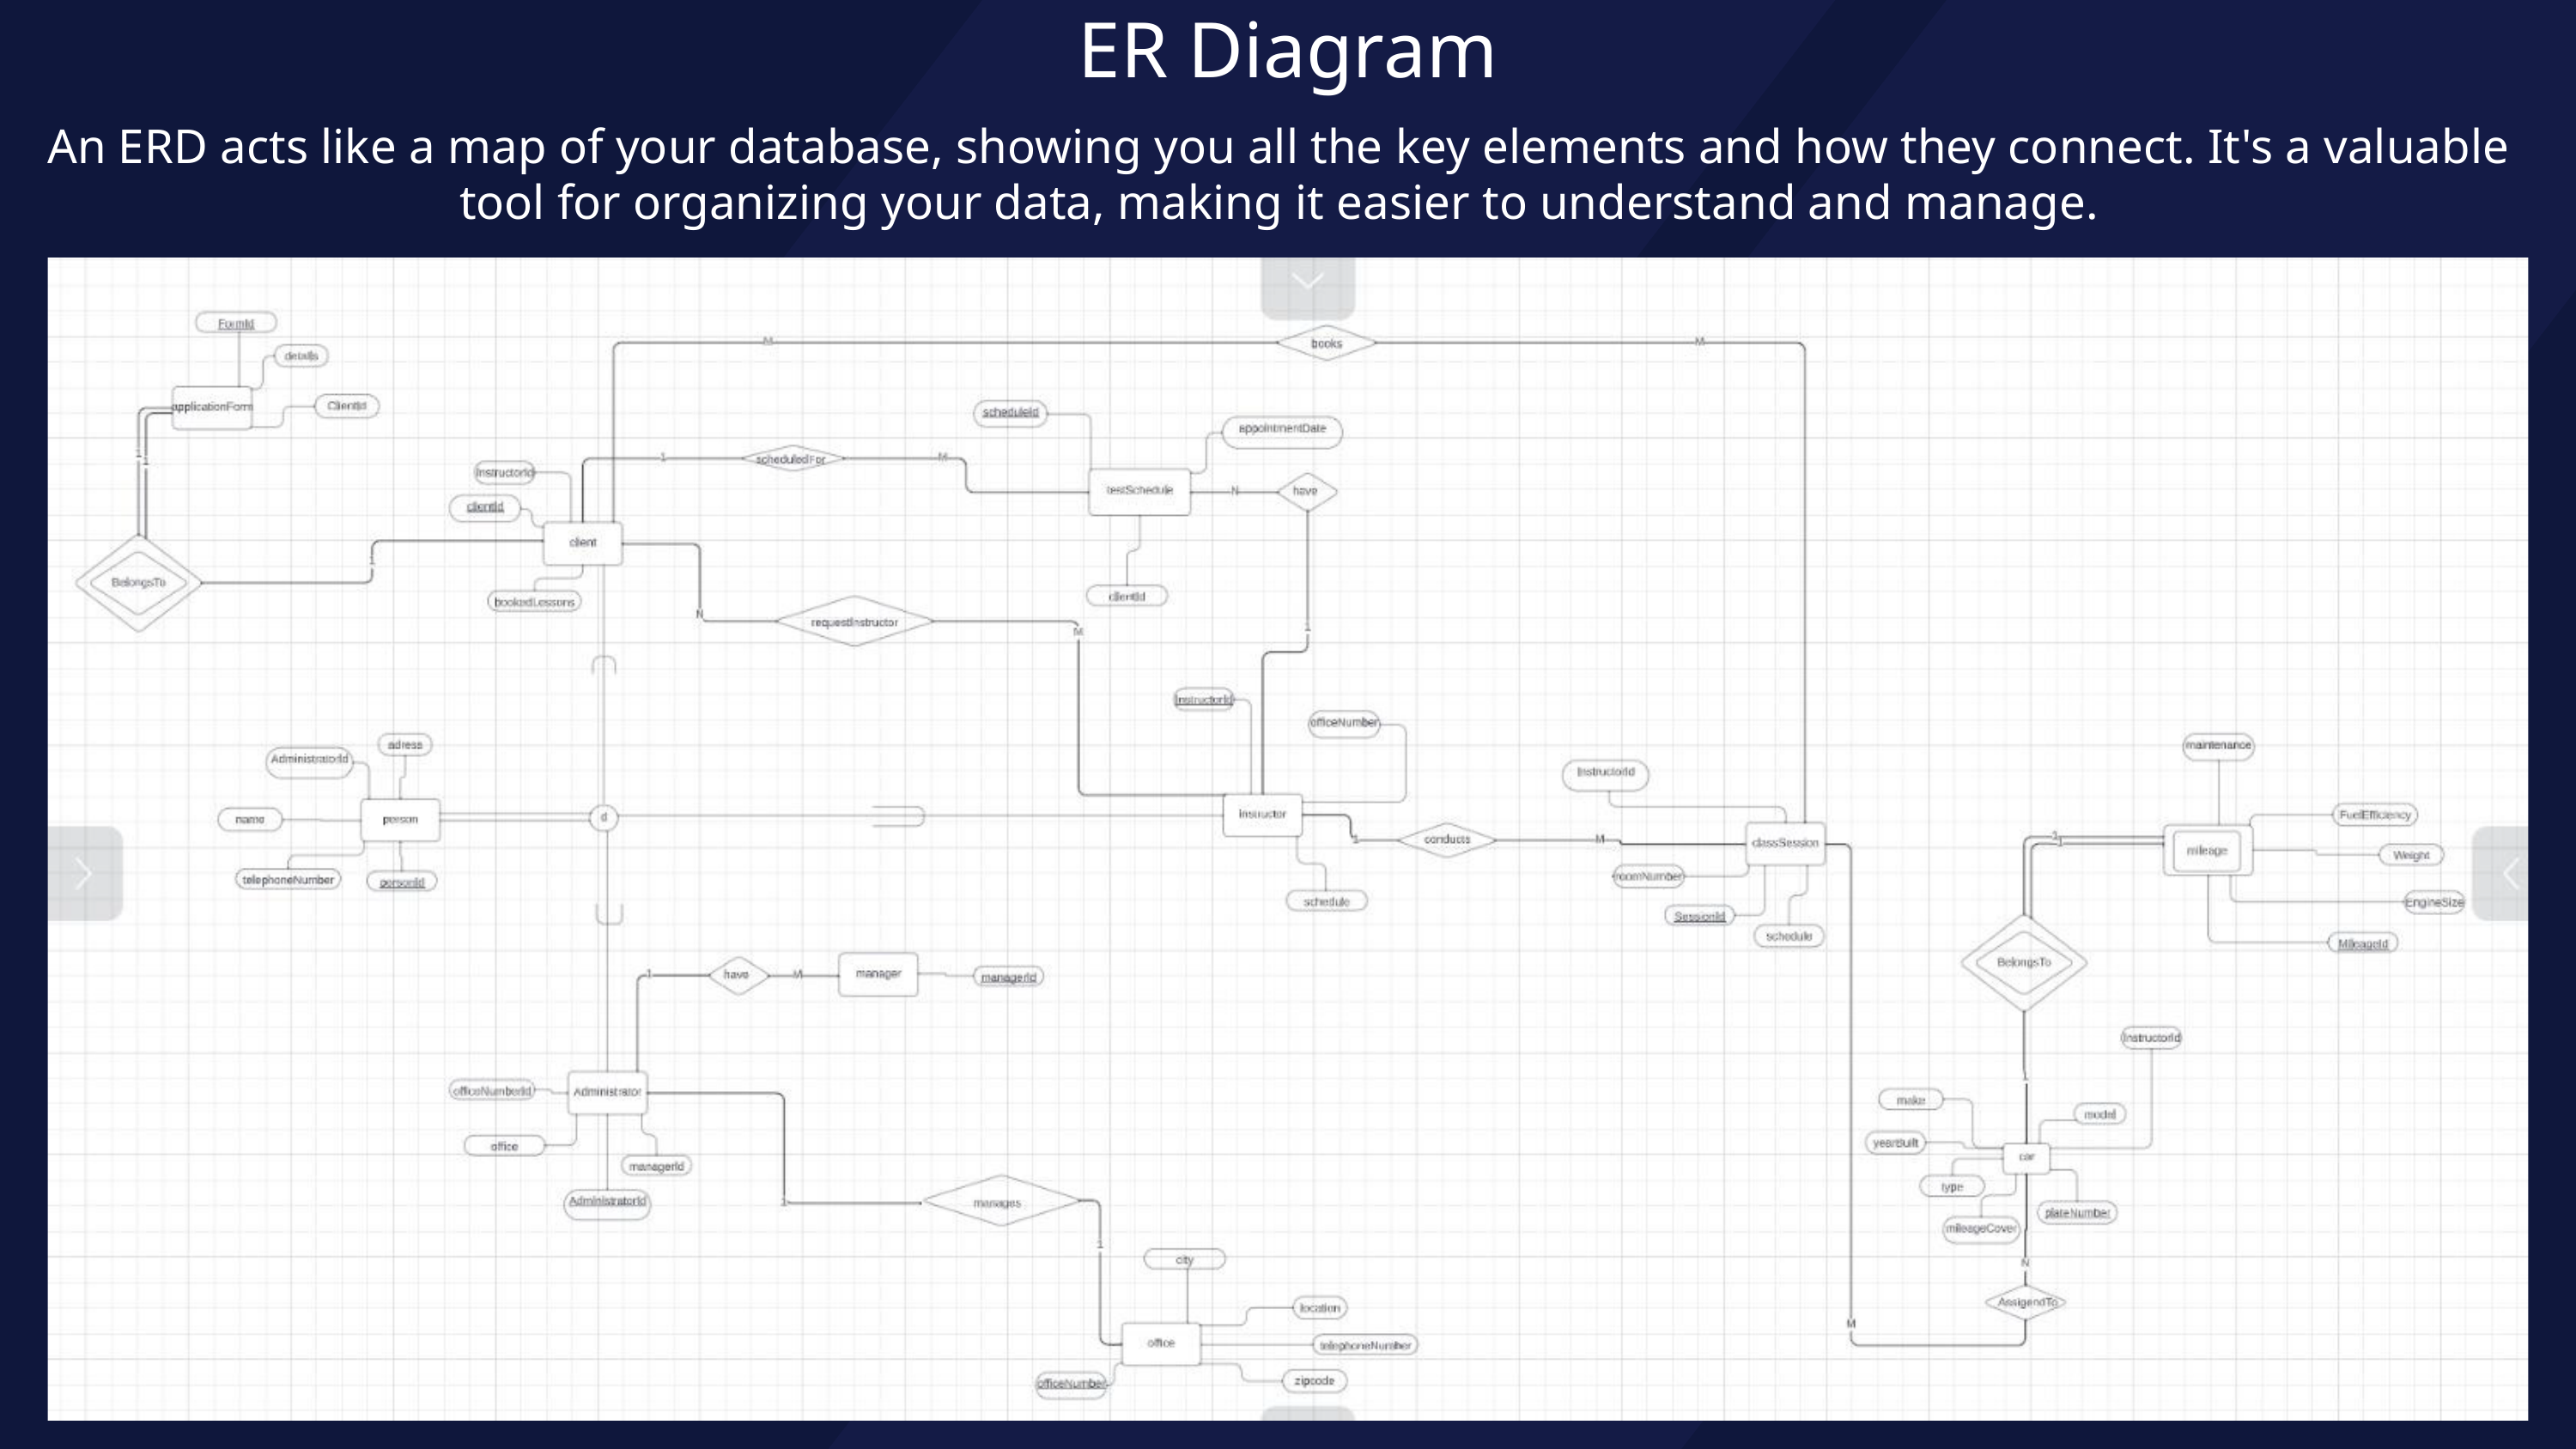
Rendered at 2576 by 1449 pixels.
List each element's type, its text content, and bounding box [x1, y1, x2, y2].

text_box [47, 258, 529, 1421]
text_box An ERD acts like a map of your database, showing you all the key elements and how they connect. It's a valuable tool for organizing your data, making it easier to understand and manage. [15, 116, 529, 229]
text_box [535, 0, 2576, 1449]
